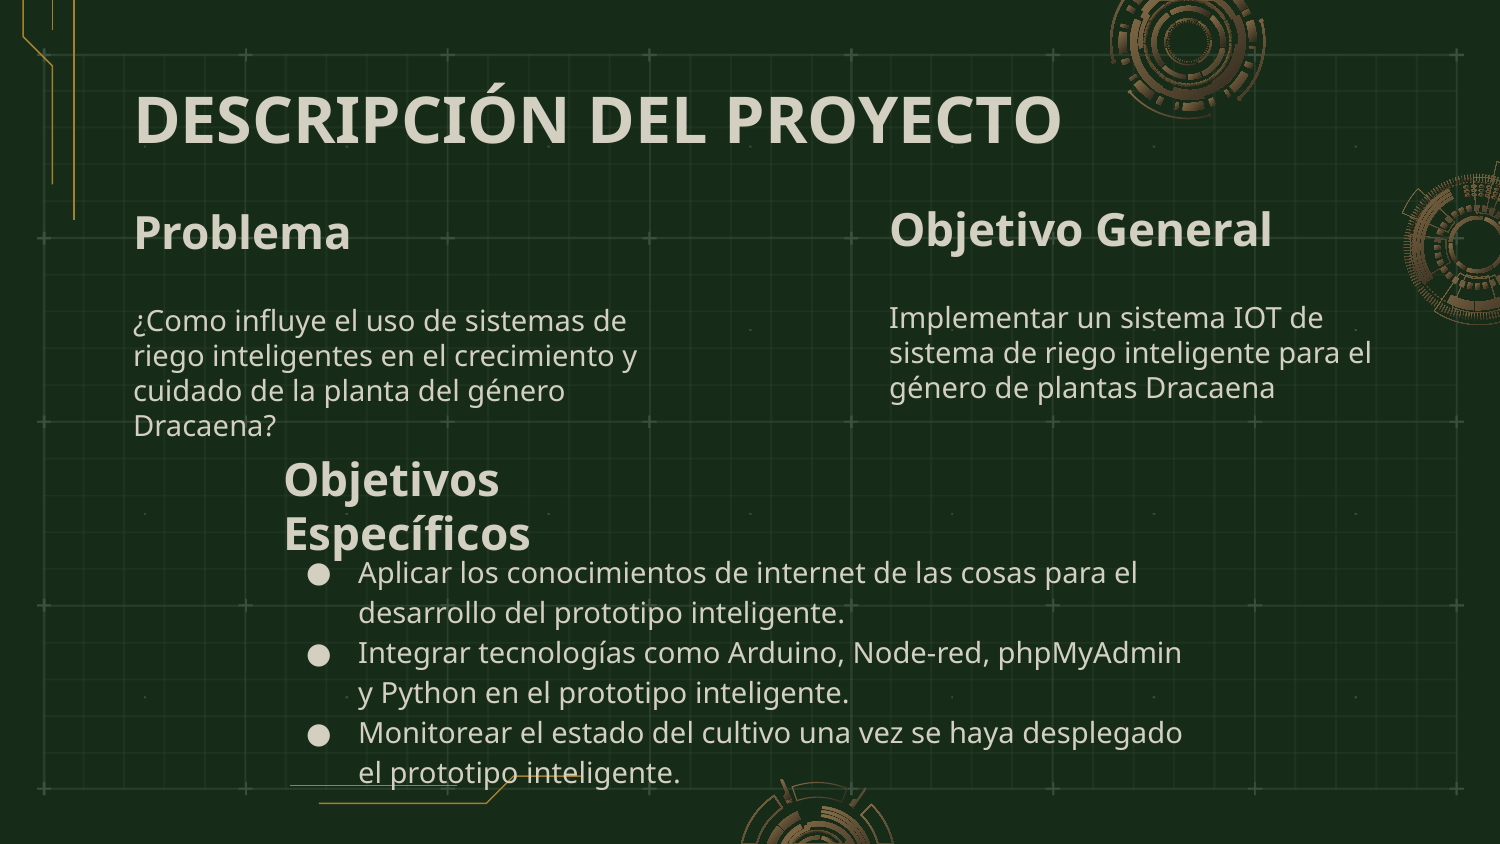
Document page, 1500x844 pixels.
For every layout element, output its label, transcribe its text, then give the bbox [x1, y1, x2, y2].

subtitle Implementar un sistema IOT de sistema de riego inteligente para el género de plantas Dracaena [874, 284, 1442, 414]
title DESCRIPCIÓN DEL PROYECTO [118, 63, 1382, 168]
subtitle Objetivo General [874, 185, 1352, 266]
subtitle Aplicar los conocimientos de internet de las cosas para el desarrollo del prototipo inteligente. Integrar tecnologías como Arduino, Node-red, phpMyAdmin y Python en el prototipo inteligente. Monitorear el estado del cultivo una vez se haya desplegado el prototipo inteligente. [268, 533, 1208, 718]
subtitle Problema [118, 188, 596, 269]
subtitle Objetivos Específicos [268, 435, 746, 516]
subtitle ¿Como influye el uso de sistemas de riego inteligentes en el crecimiento y cuidado de la planta del género Dracaena? [118, 287, 685, 417]
